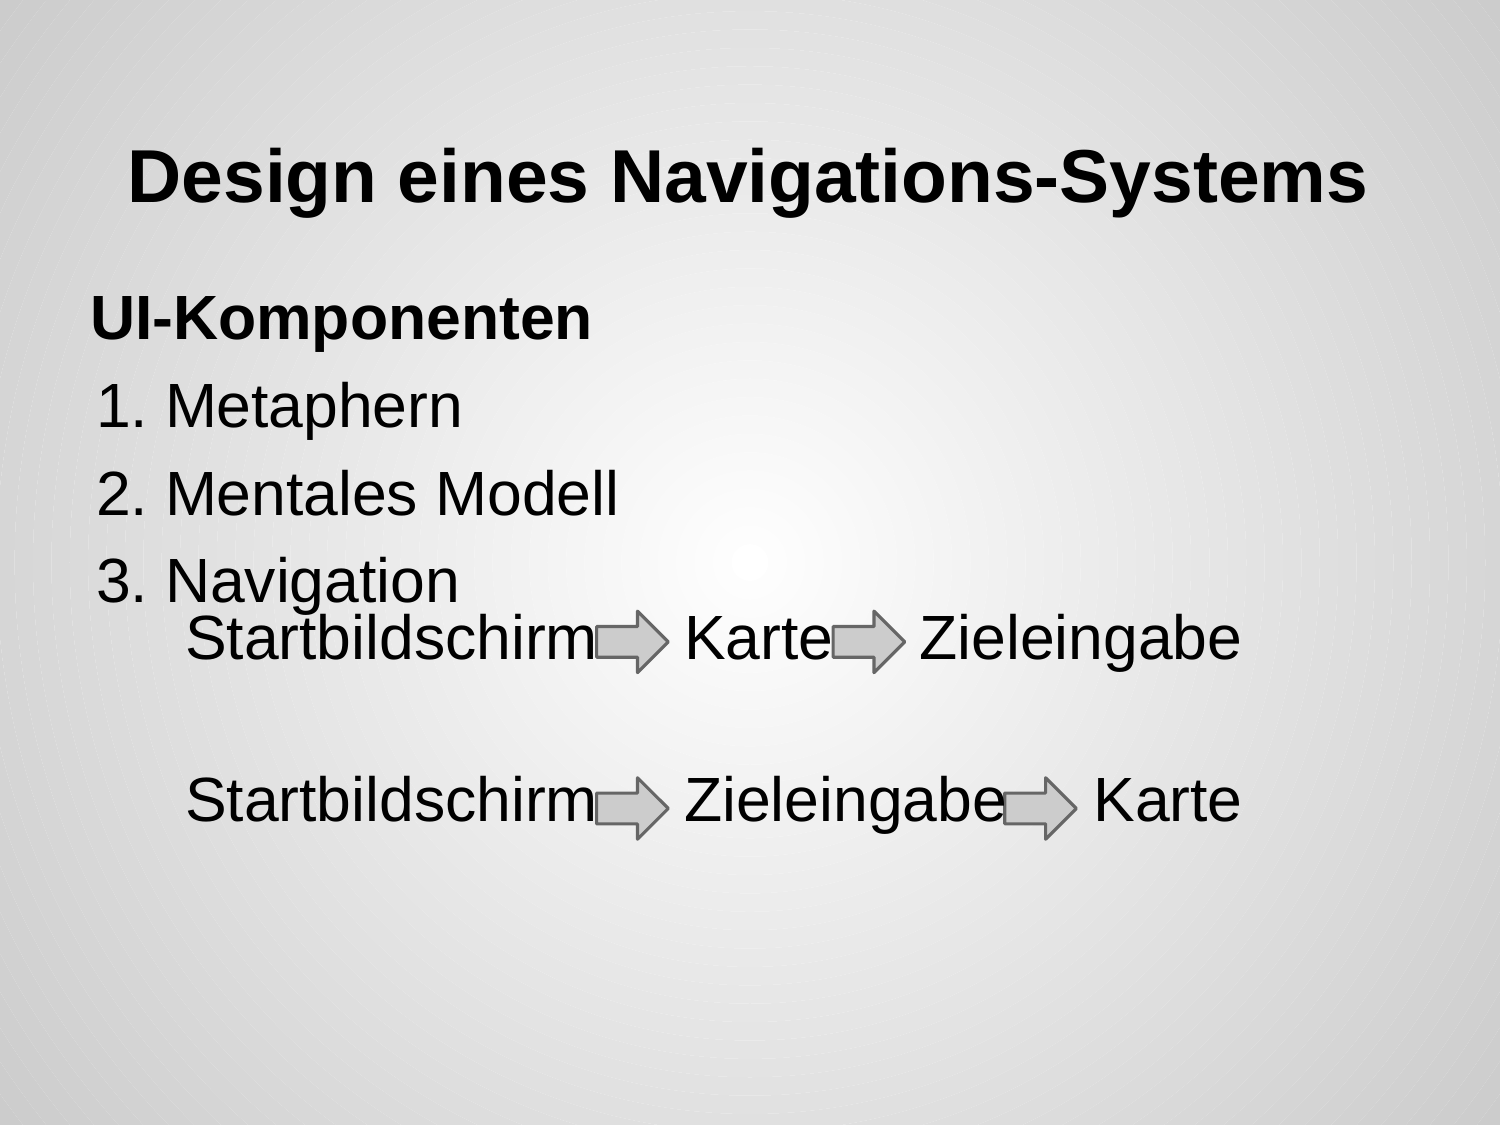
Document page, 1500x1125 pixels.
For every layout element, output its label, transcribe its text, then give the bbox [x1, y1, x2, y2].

text_box Startbildschirm Karte Zieleingabe Startbildschirm Zieleingabe Karte [170, 581, 1403, 908]
title Design eines Navigations-Systems [75, 45, 1425, 233]
list UI-Komponenten Metaphern Mentales Modell Navigation [75, 262, 1425, 1078]
